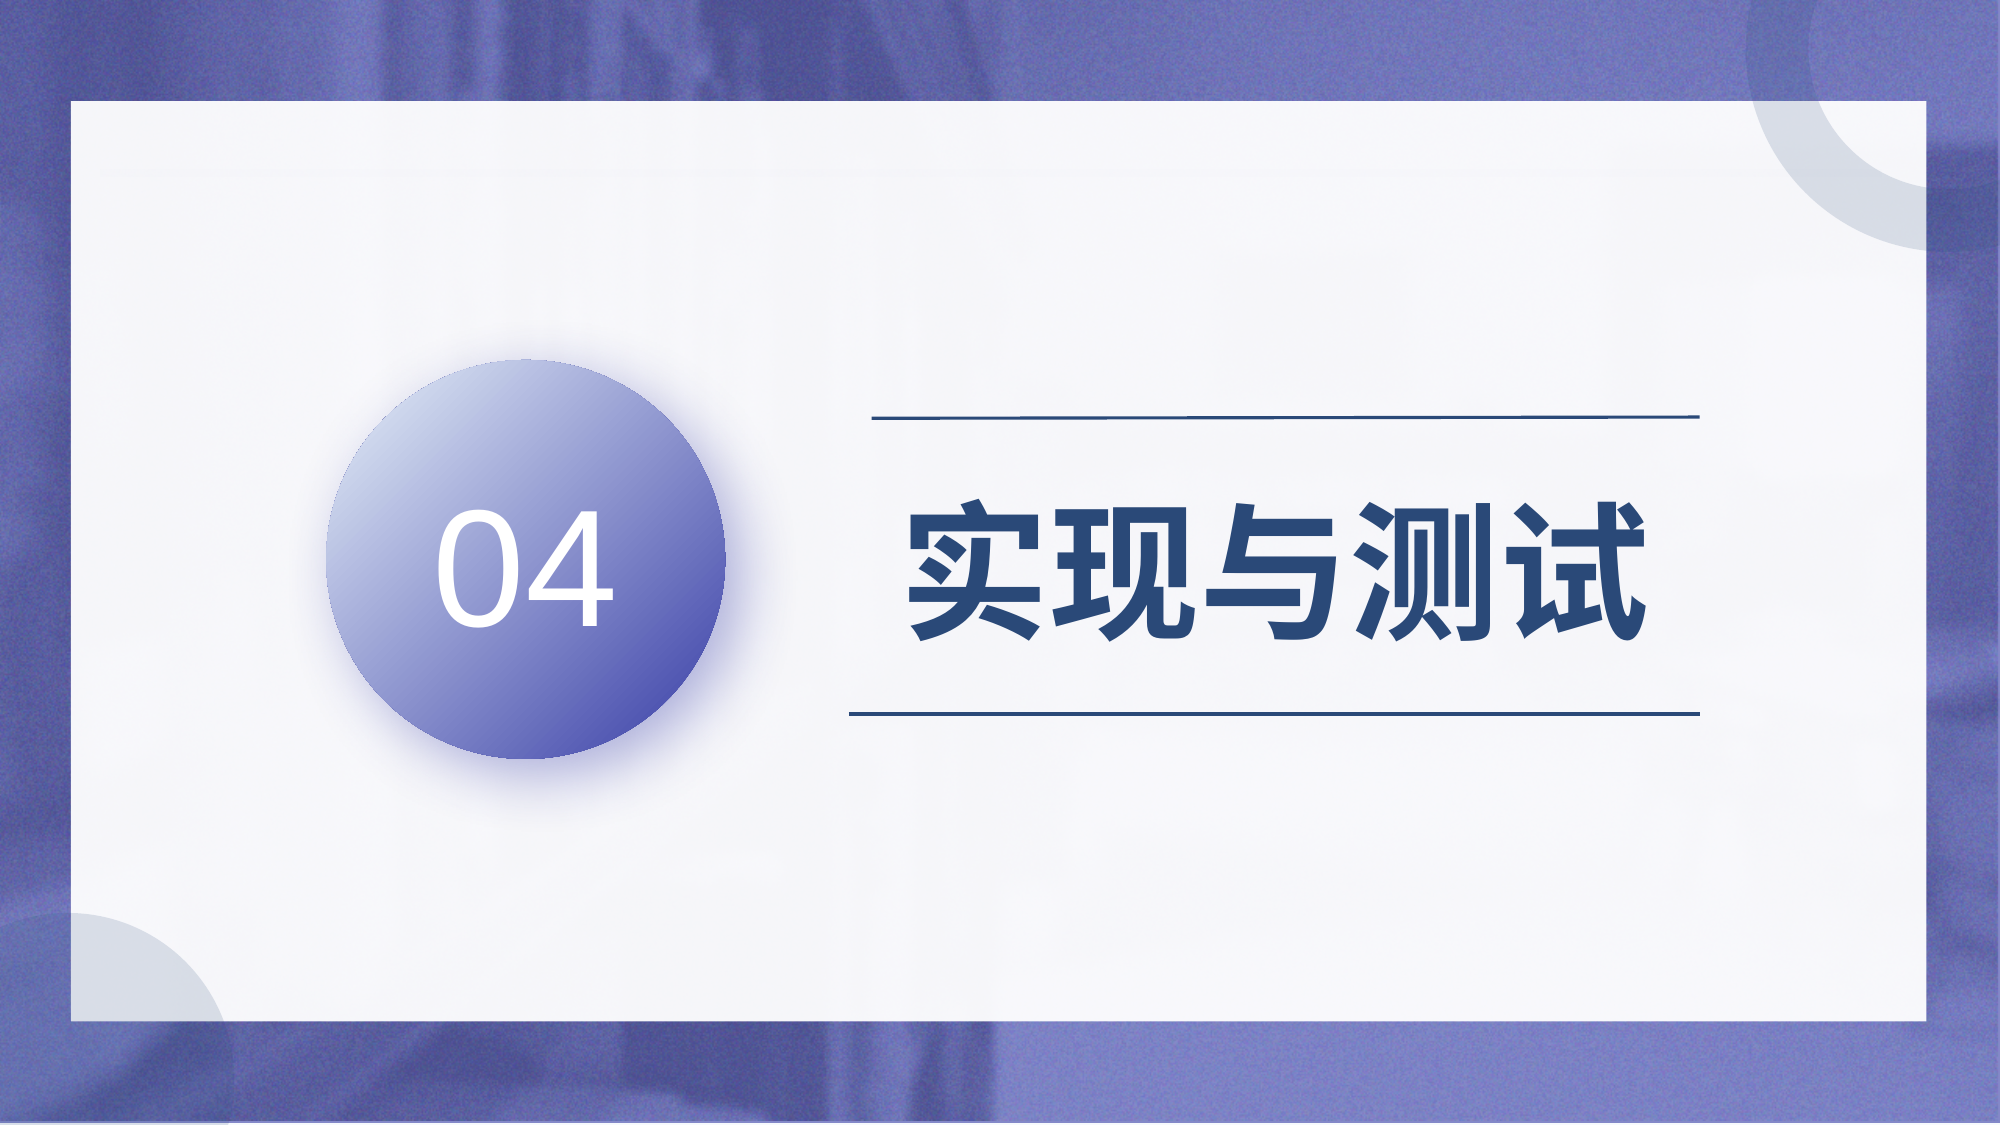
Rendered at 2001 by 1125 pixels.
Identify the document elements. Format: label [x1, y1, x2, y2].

picture [0, 0, 2000, 1121]
text_box [0, 1121, 231, 1125]
